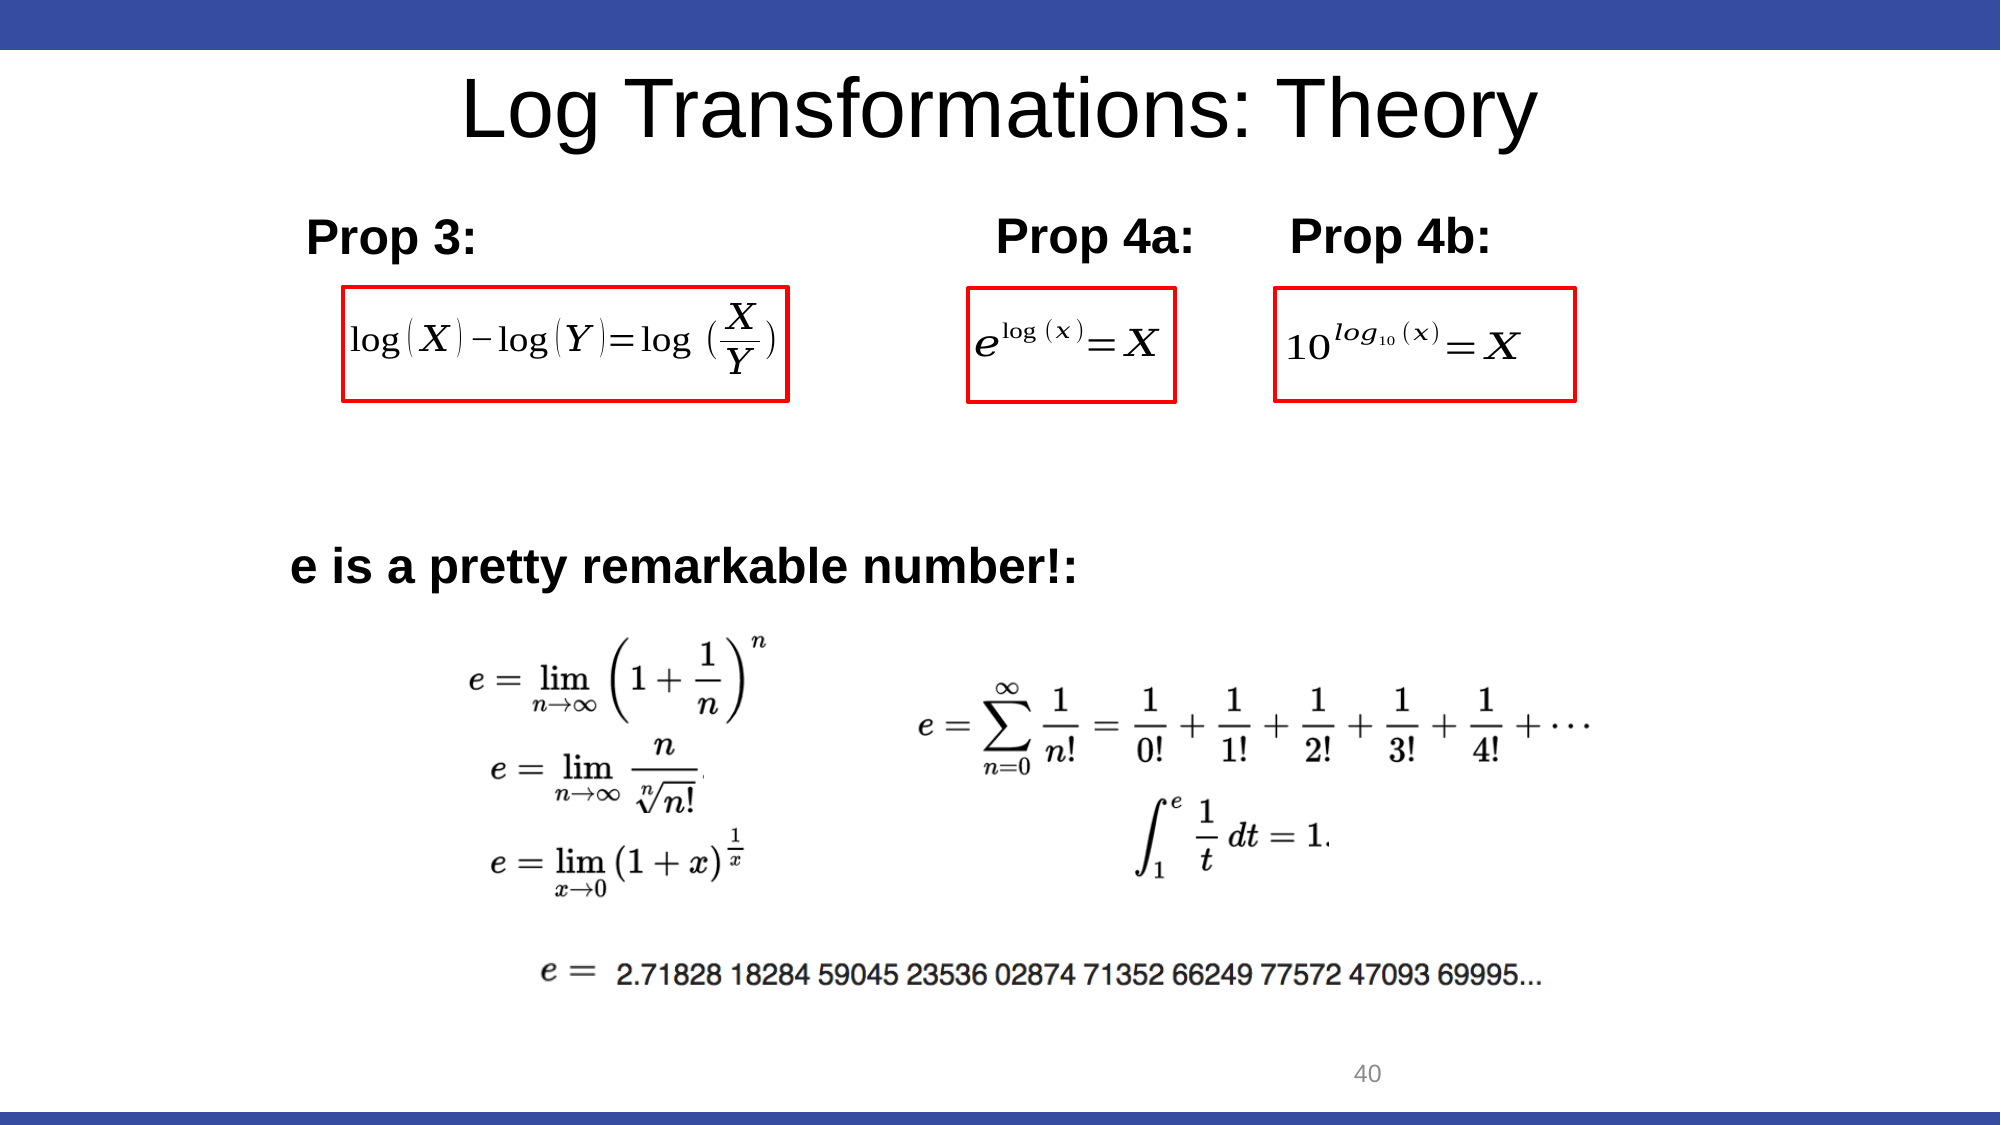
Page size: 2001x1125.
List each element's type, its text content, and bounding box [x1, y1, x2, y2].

picture [524, 937, 1547, 1002]
text_box e is a pretty remarkable number!: [275, 526, 1200, 602]
text_box [341, 285, 790, 403]
picture [58, 175, 1926, 258]
text_box [1273, 286, 1577, 403]
slide_number 40 [1059, 1042, 1397, 1103]
picture [900, 666, 1602, 893]
text_box [966, 286, 1177, 404]
picture [448, 627, 779, 908]
title Log Transformations: Theory [324, 45, 1675, 162]
